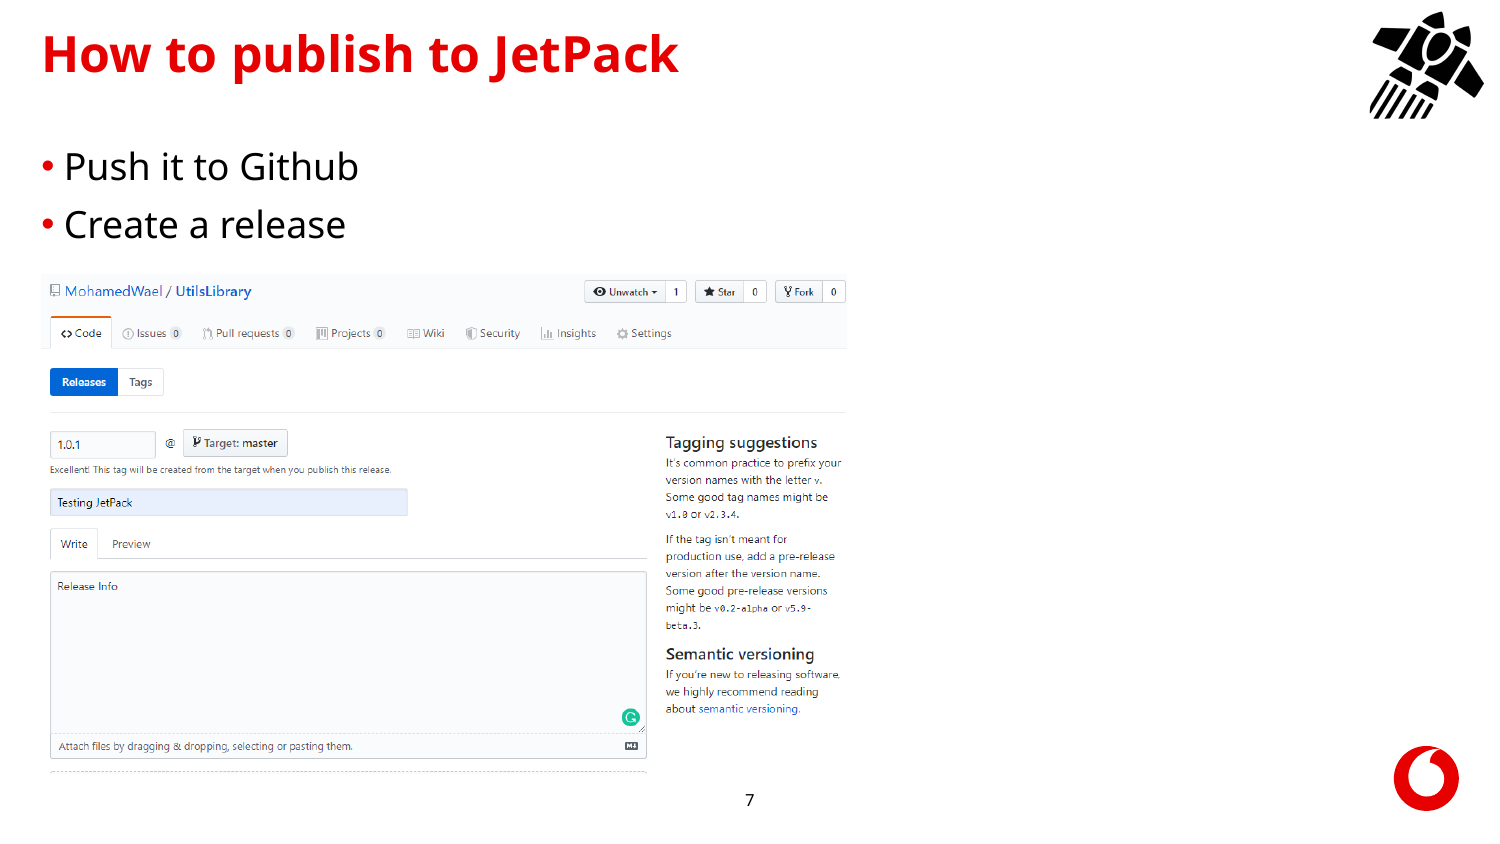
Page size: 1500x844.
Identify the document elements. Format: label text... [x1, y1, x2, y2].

slide_number 7 [716, 782, 784, 813]
picture [1351, 0, 1500, 147]
list Push it to Github Create a release [41, 143, 1459, 735]
title How to publish to JetPack [41, 33, 1114, 143]
picture [40, 274, 848, 774]
